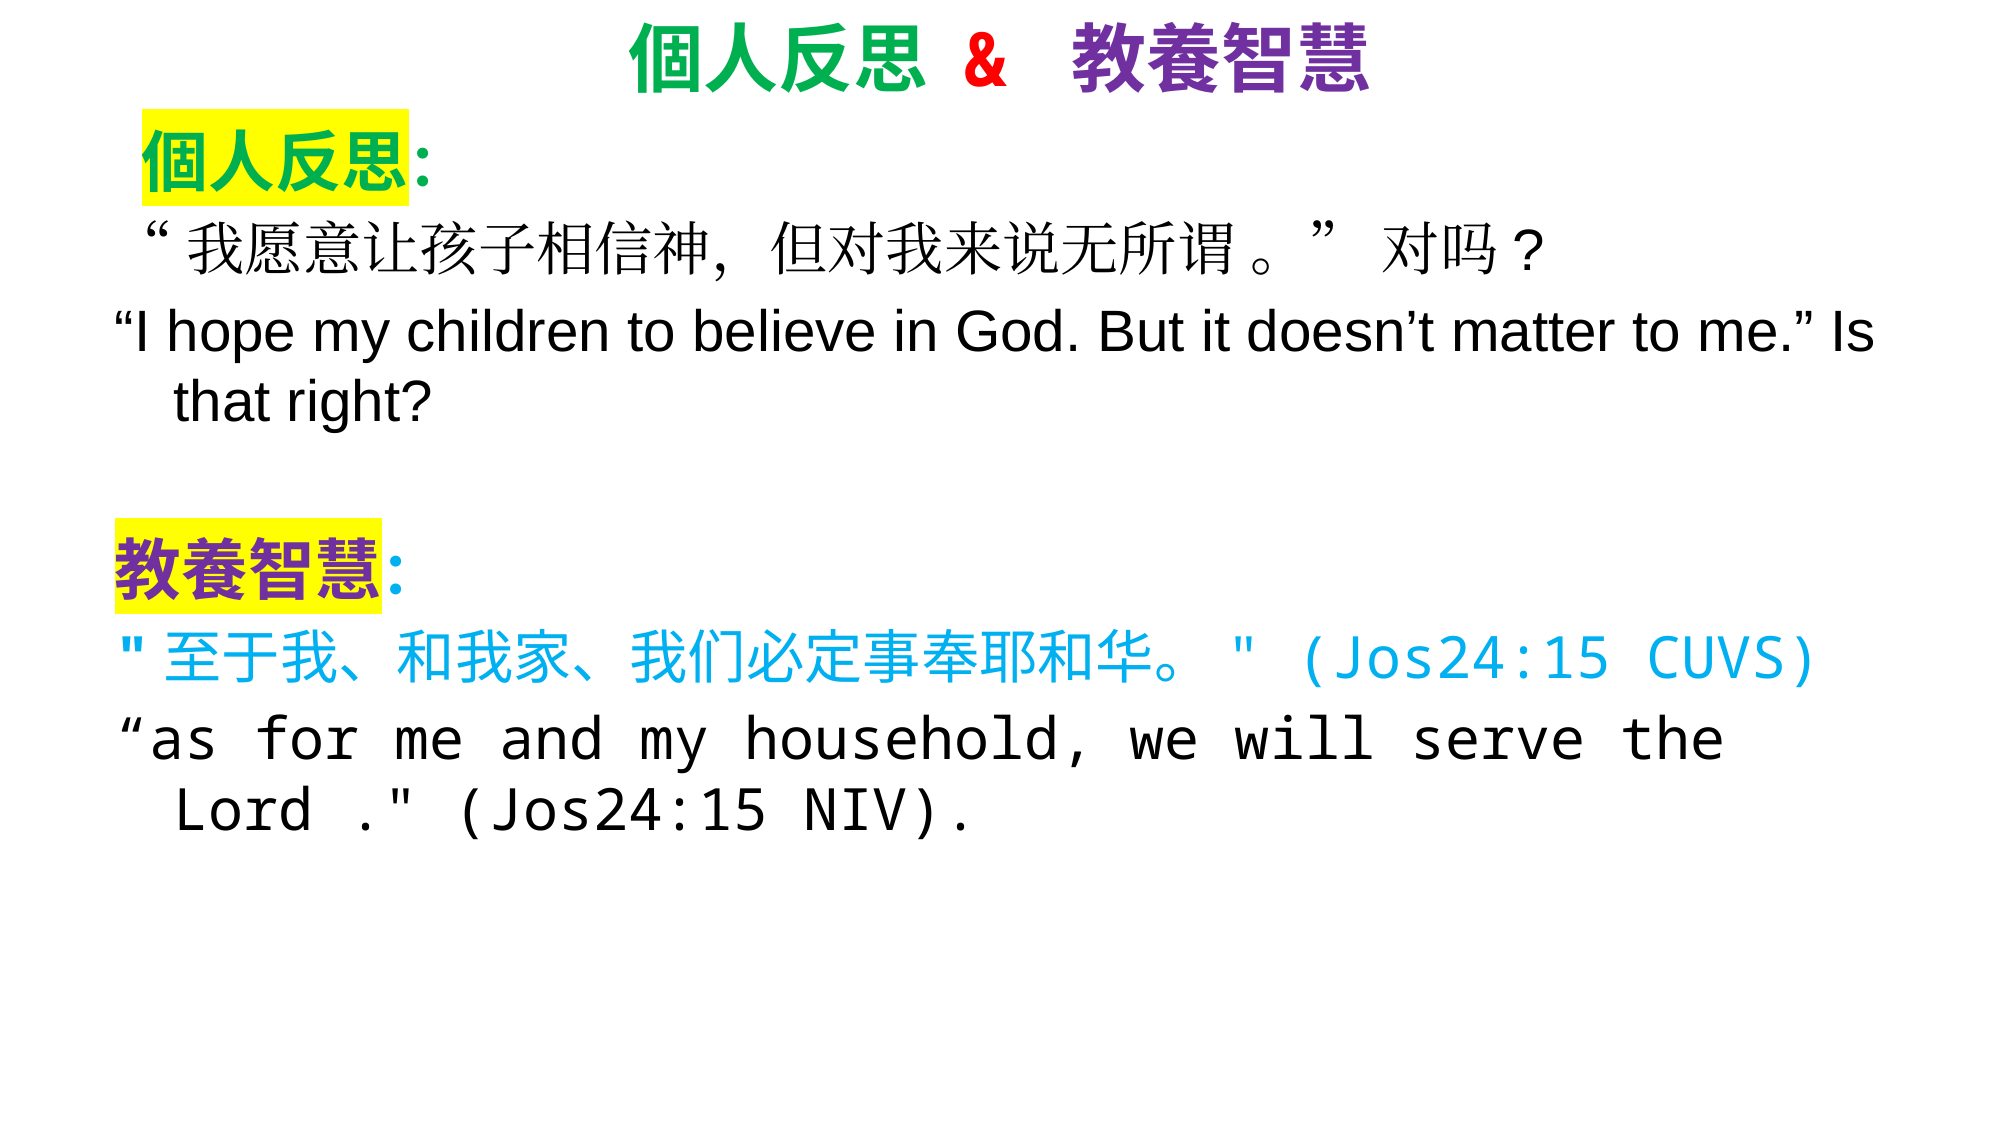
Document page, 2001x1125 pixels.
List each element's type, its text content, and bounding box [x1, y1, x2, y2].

list 個人反思： “我愿意让孩子相信神，但对我来说无所谓 。” 对吗? “I hope my children to believe in God. But it doesn’t matter to me.” Is that right? 教養智慧： "至于我、和我家、我们必定事奉耶和华。" (Jos24:15 CUVS) “as for me and my household, we will serve the Lord ." (Jos24:15 NIV). [99, 112, 1901, 1065]
title 個人反思 & 教養智慧 [99, 0, 1919, 113]
